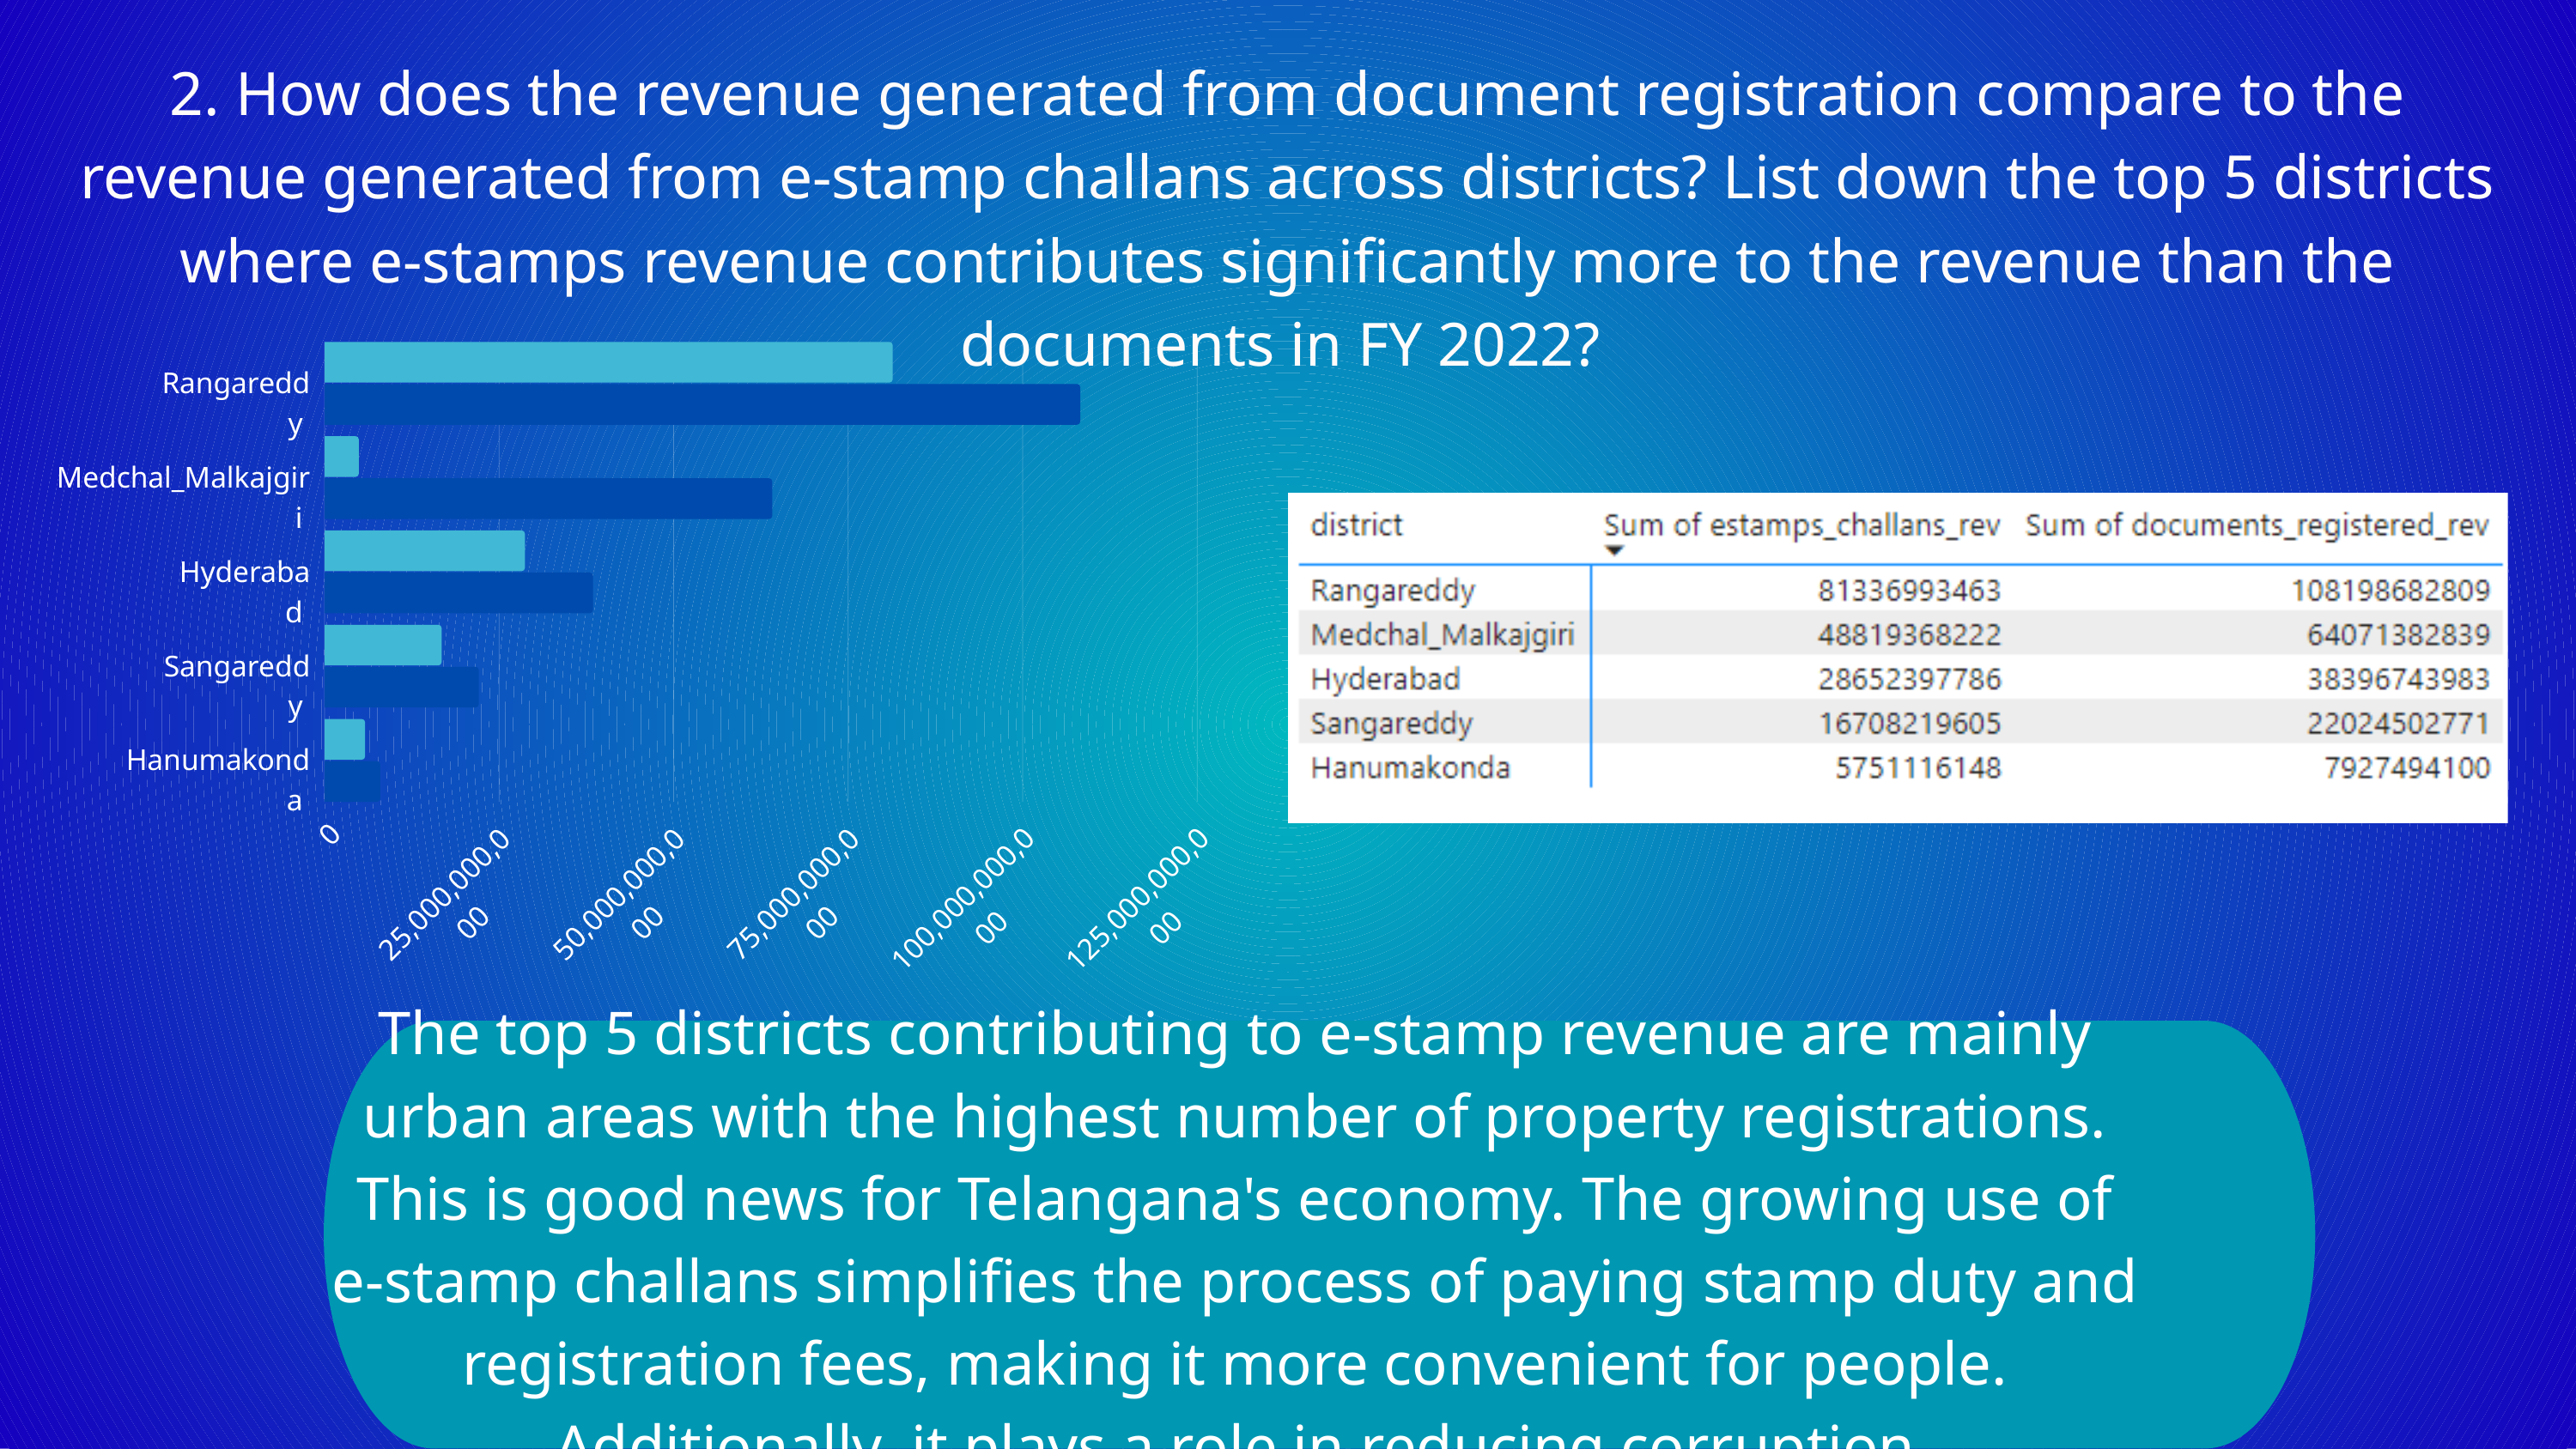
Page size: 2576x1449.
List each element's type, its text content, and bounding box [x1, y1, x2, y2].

text_box 2. How does the revenue generated from document registration compare to the revenue generated from e-stamp challans across districts? List down the top 5 districts where e-stamps revenue contributes significantly more to the revenue than the documents in FY 2022? [68, 43, 2508, 379]
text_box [323, 1020, 2316, 1449]
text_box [53, 342, 1219, 981]
text_box [1287, 493, 2508, 823]
